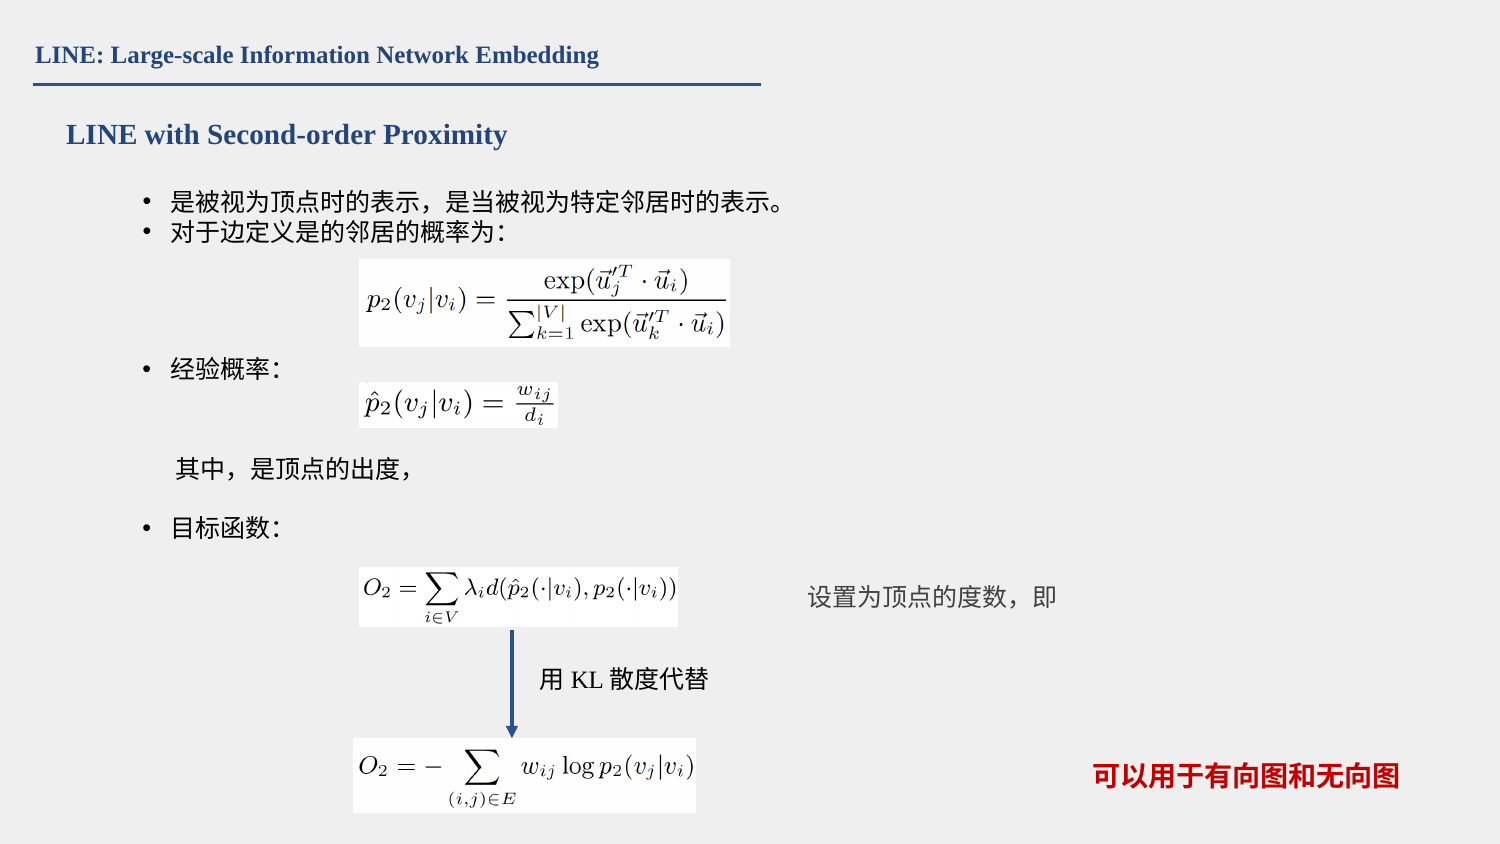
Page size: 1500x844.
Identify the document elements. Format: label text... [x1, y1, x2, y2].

text_box 目标函数： [127, 505, 320, 551]
text_box 可以用于有向图和无向图 [1078, 750, 1416, 800]
picture [359, 382, 558, 428]
text_box 经验概率： [127, 346, 320, 391]
text_box LINE with Second-order Proximity [51, 108, 524, 159]
picture [359, 259, 730, 347]
picture [353, 738, 696, 813]
text_box LINE: Large-scale Information Network Embedding [20, 31, 616, 76]
picture [359, 567, 678, 627]
